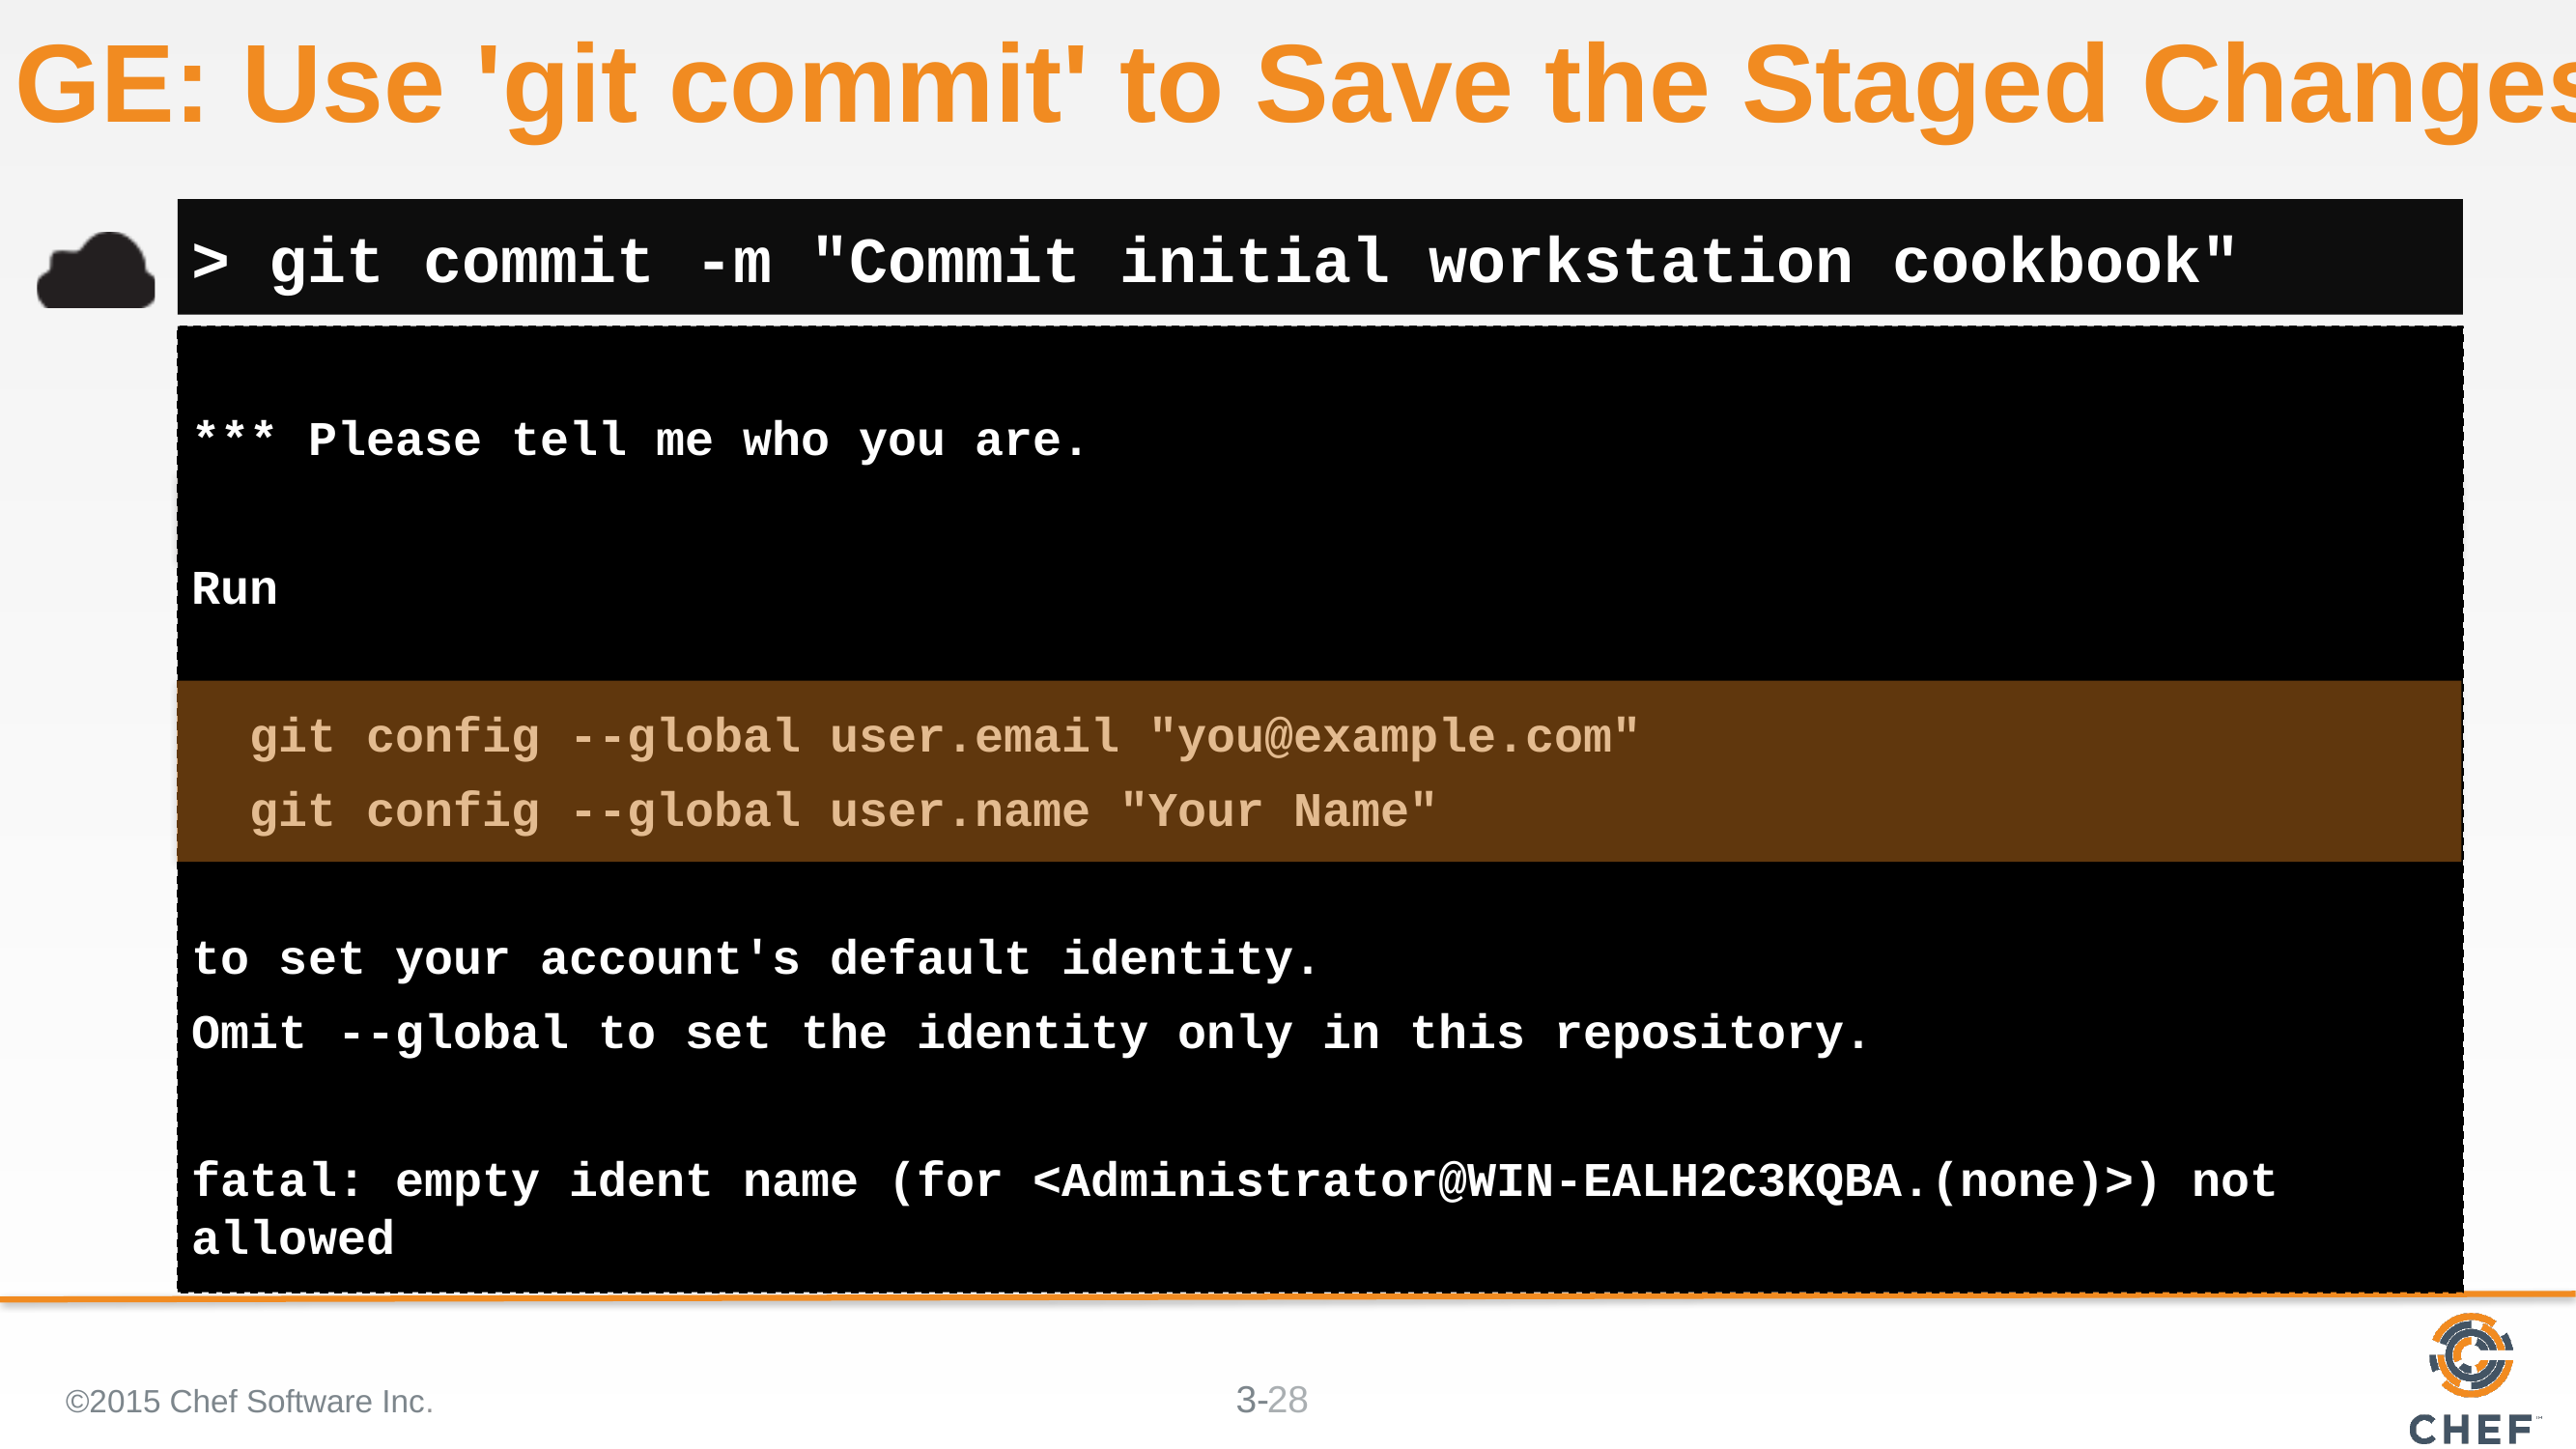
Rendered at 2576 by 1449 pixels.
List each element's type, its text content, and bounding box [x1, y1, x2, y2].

list > git commit -m "Commit initial workstation cookbook" [177, 199, 2463, 315]
picture [2399, 1297, 2550, 1449]
title GE: Use 'git commit' to Save the Staged Changes [14, 26, 2576, 180]
list *** Please tell me who you are. Run git config --global user.email "you@example.com" git config --global user.name "Your Name" to set your account's default identity. Omit --global to set the identity only in this repository. fatal: empty ident name (for <Administrator@WIN-EALH2C3KQBA.(none)>) not allowed [177, 873, 2464, 1293]
list *** Please tell me who you are. Run git config --global user.email "you@example.com" git config --global user.name "Your Name" to set your account's default identity. Omit --global to set the identity only in this repository. fatal: empty ident name (for <Administrator@WIN-EALH2C3KQBA.(none)>) not allowed [177, 326, 2464, 680]
footer ©2015 Chef Software Inc. [51, 1359, 952, 1440]
text_box [176, 680, 2462, 863]
slide_number 28 [998, 1359, 1578, 1437]
